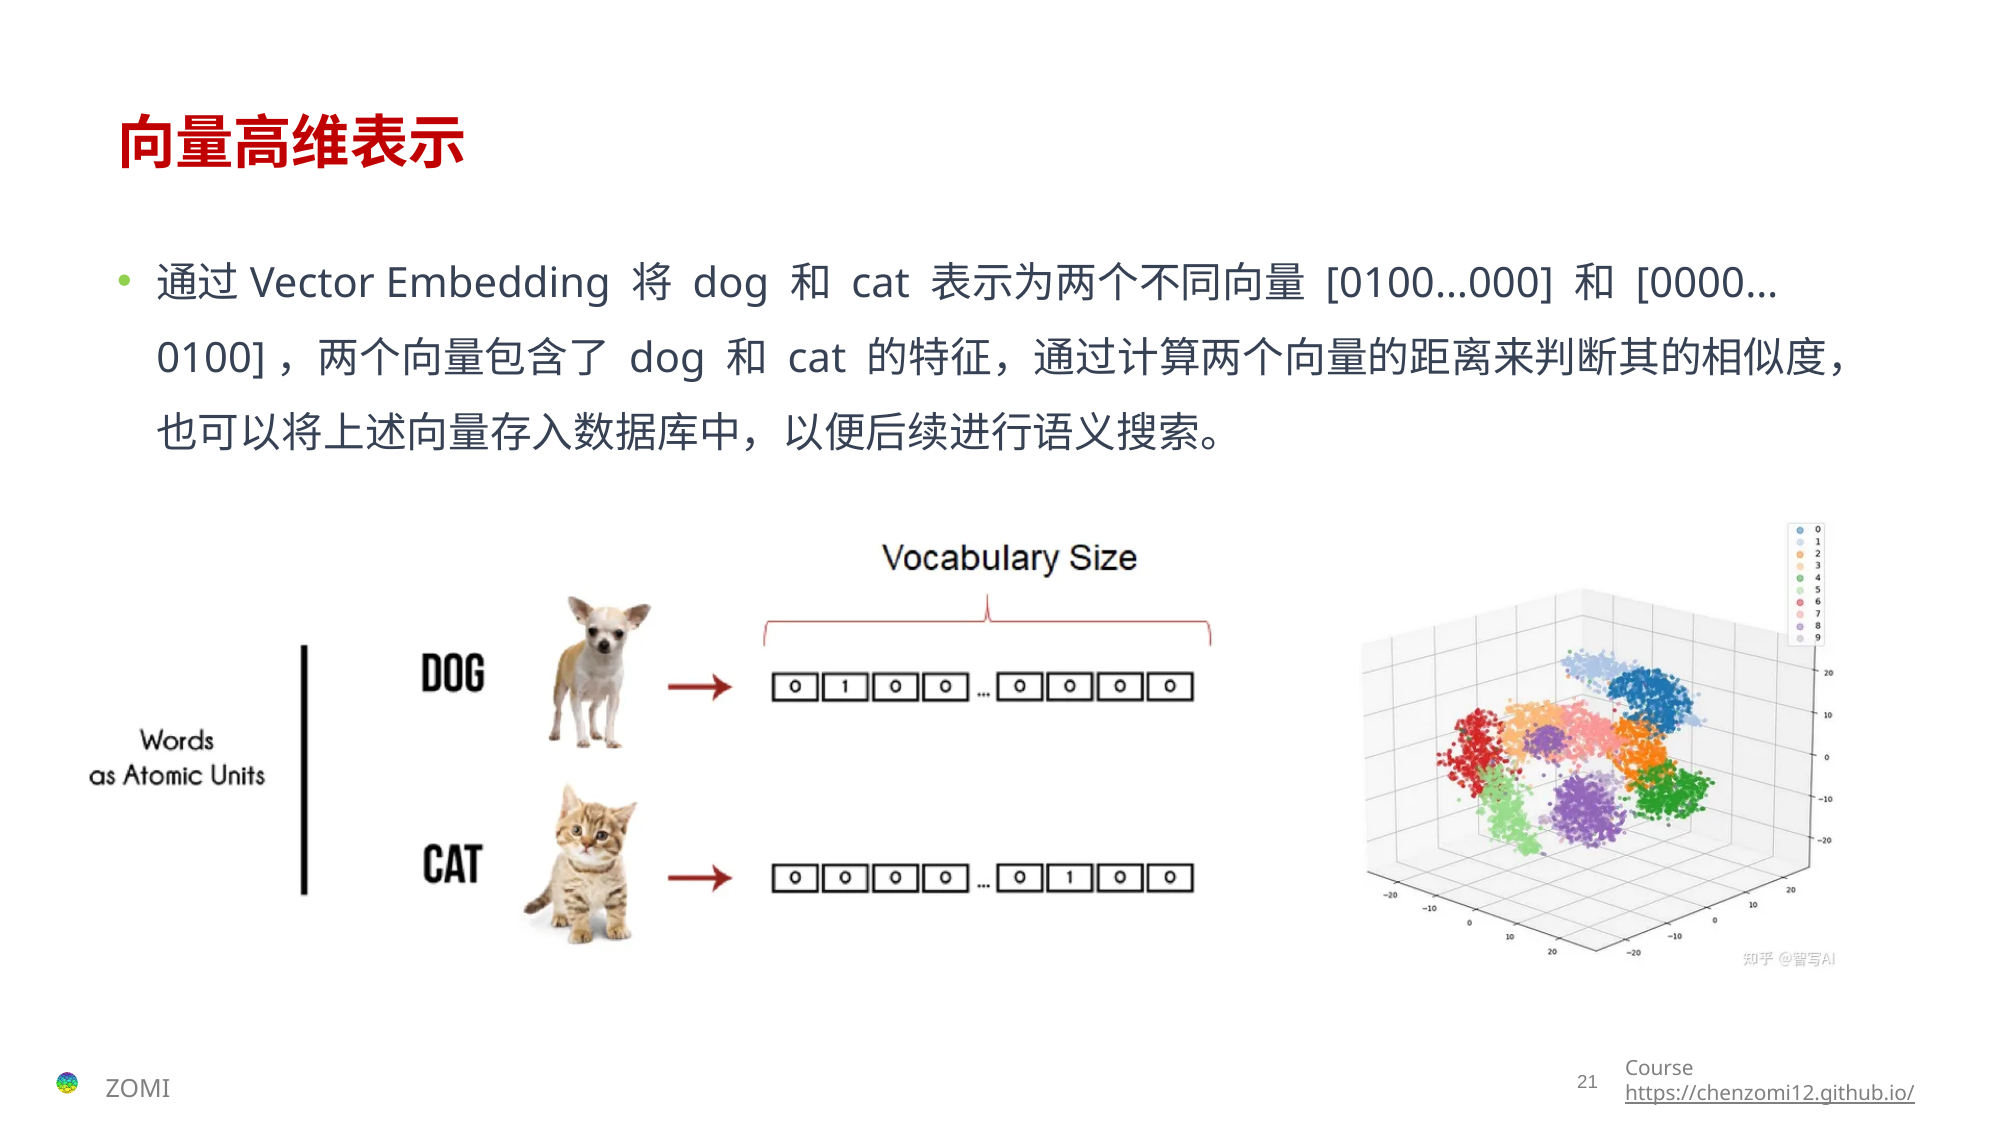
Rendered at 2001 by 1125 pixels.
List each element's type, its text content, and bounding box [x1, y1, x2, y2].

list 通过Vector Embedding 将 dog 和 cat 表示为两个不同向量 [0100…000] 和 [0000…0100]，两个向量包含了 dog 和 cat 的特征，通过计算两个向量的距离来判断其的相似度，也可以将上述向量存入数据库中，以便后续进行语义搜索。 [102, 223, 1901, 1043]
picture [1351, 505, 1848, 981]
title 向量高维表示 [102, 91, 1901, 189]
picture [76, 535, 1236, 956]
picture [57, 1073, 77, 1093]
